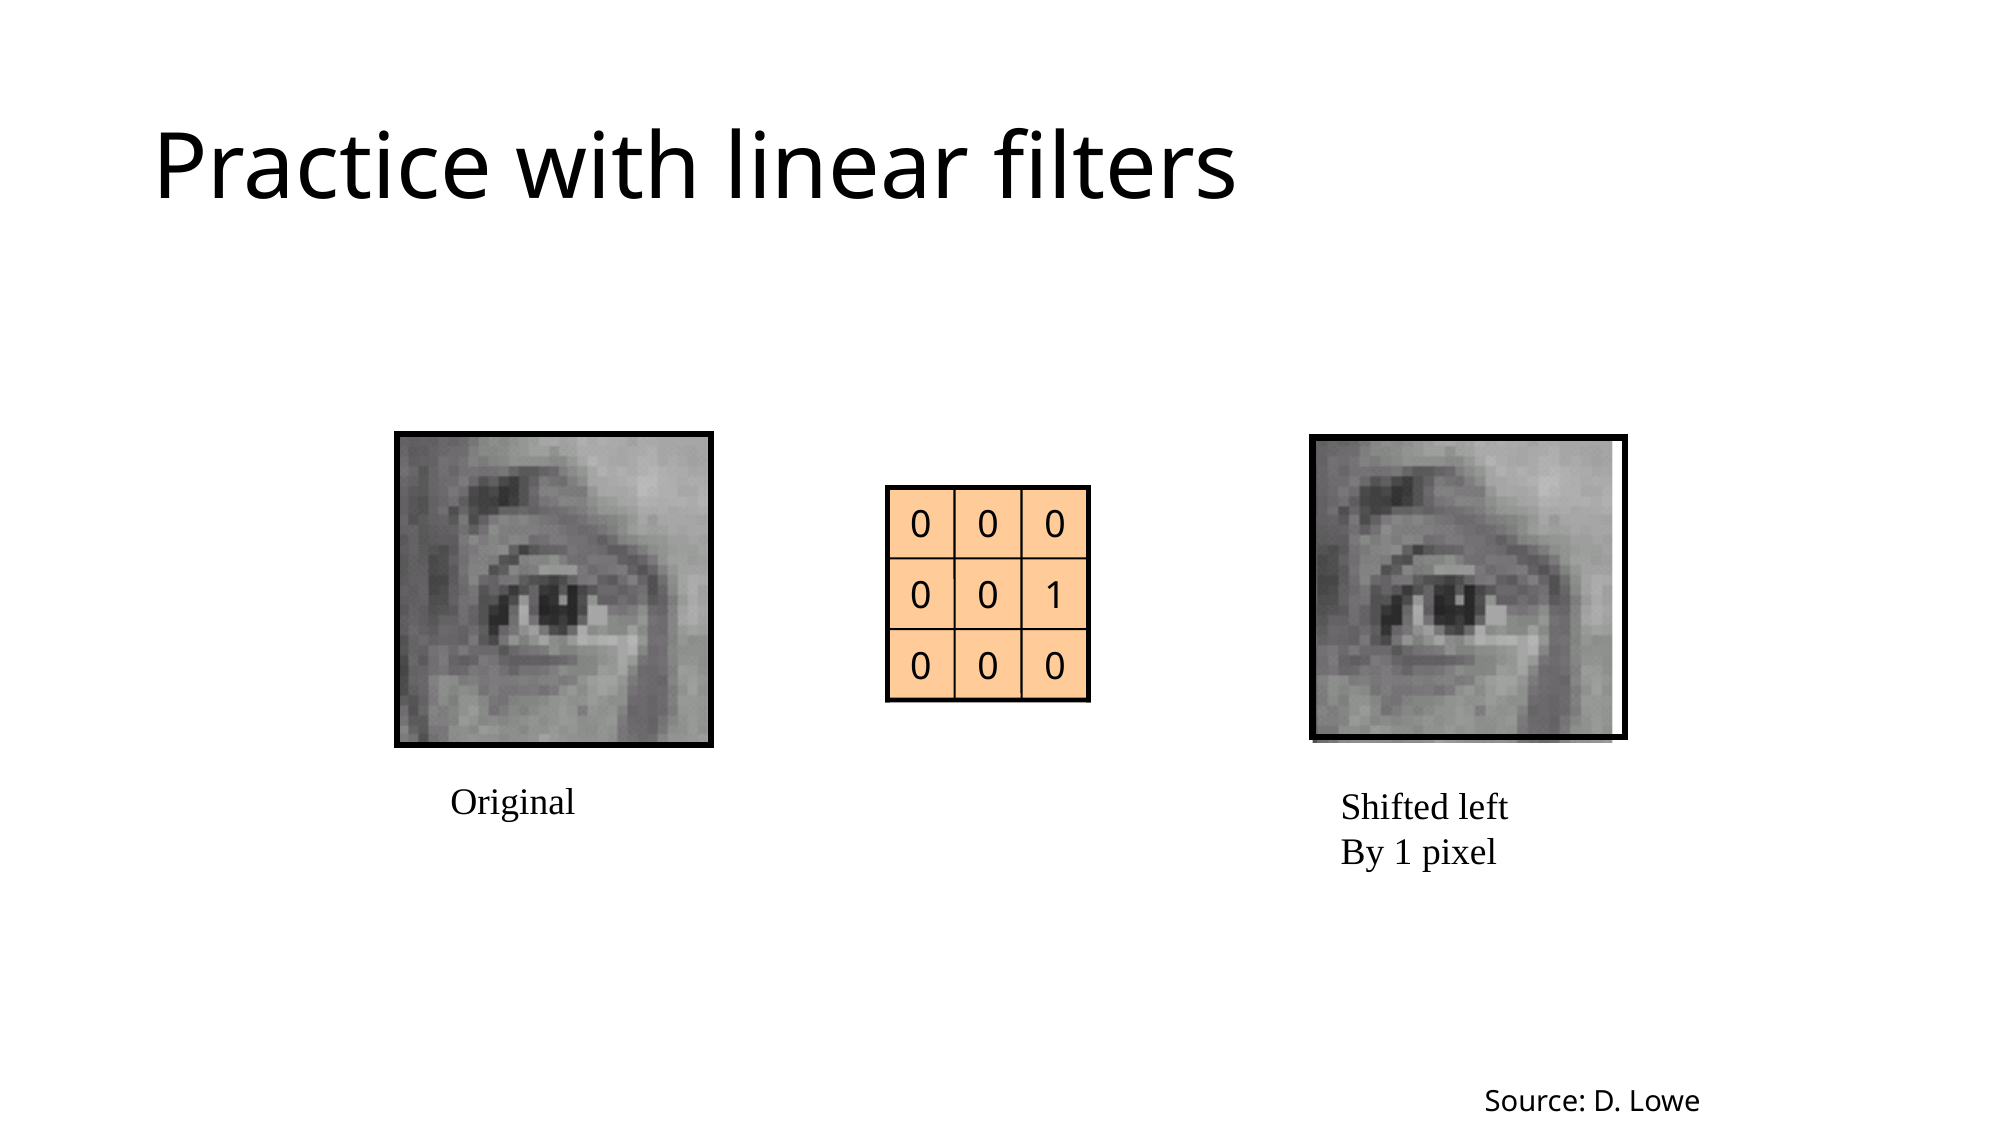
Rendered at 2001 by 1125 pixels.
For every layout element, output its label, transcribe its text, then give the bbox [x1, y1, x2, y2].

text_box [1613, 437, 1625, 738]
title Practice with linear filters [137, 59, 1863, 278]
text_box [886, 486, 1089, 701]
picture [1311, 436, 1613, 743]
picture [399, 436, 709, 743]
text_box Source: D. Lowe [1469, 1074, 1716, 1125]
text_box Shifted left By 1 pixel [1325, 774, 1524, 880]
text_box Original [435, 769, 591, 829]
